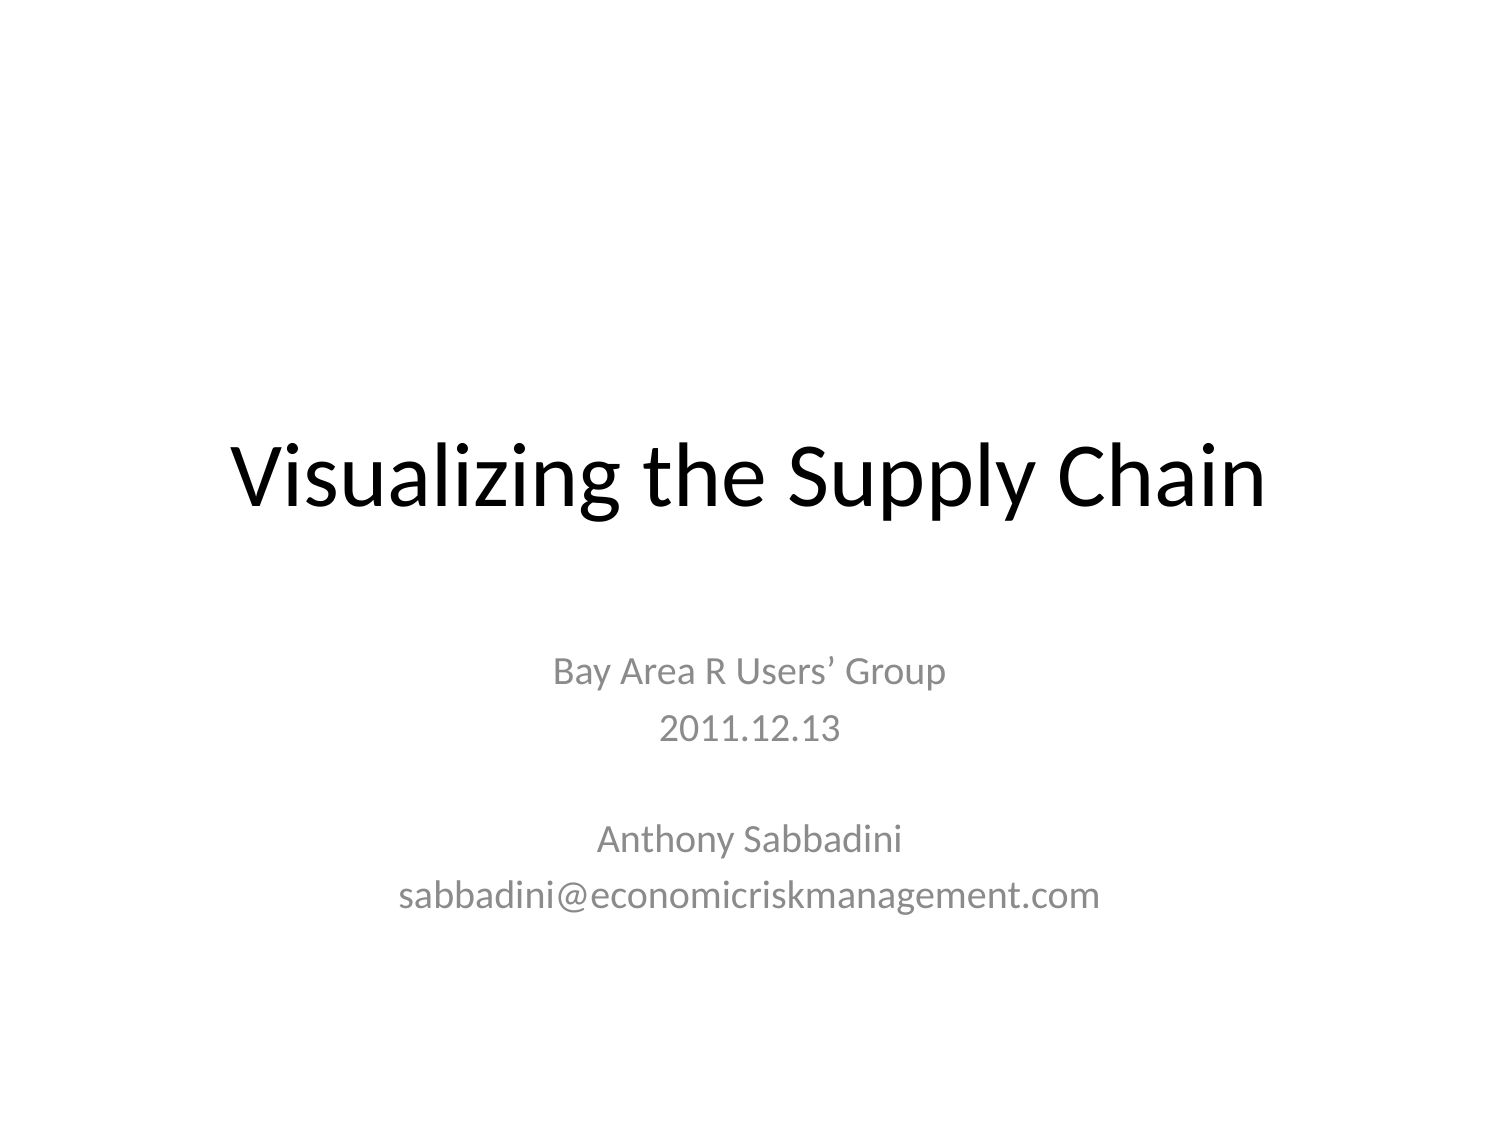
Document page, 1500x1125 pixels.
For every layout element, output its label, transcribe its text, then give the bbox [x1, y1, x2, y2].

title Visualizing the Supply Chain [112, 349, 1388, 591]
subtitle Bay Area R Users’ Group 2011.12.13 Anthony Sabbadini sabbadini@economicriskmanagement.com [225, 637, 1275, 925]
